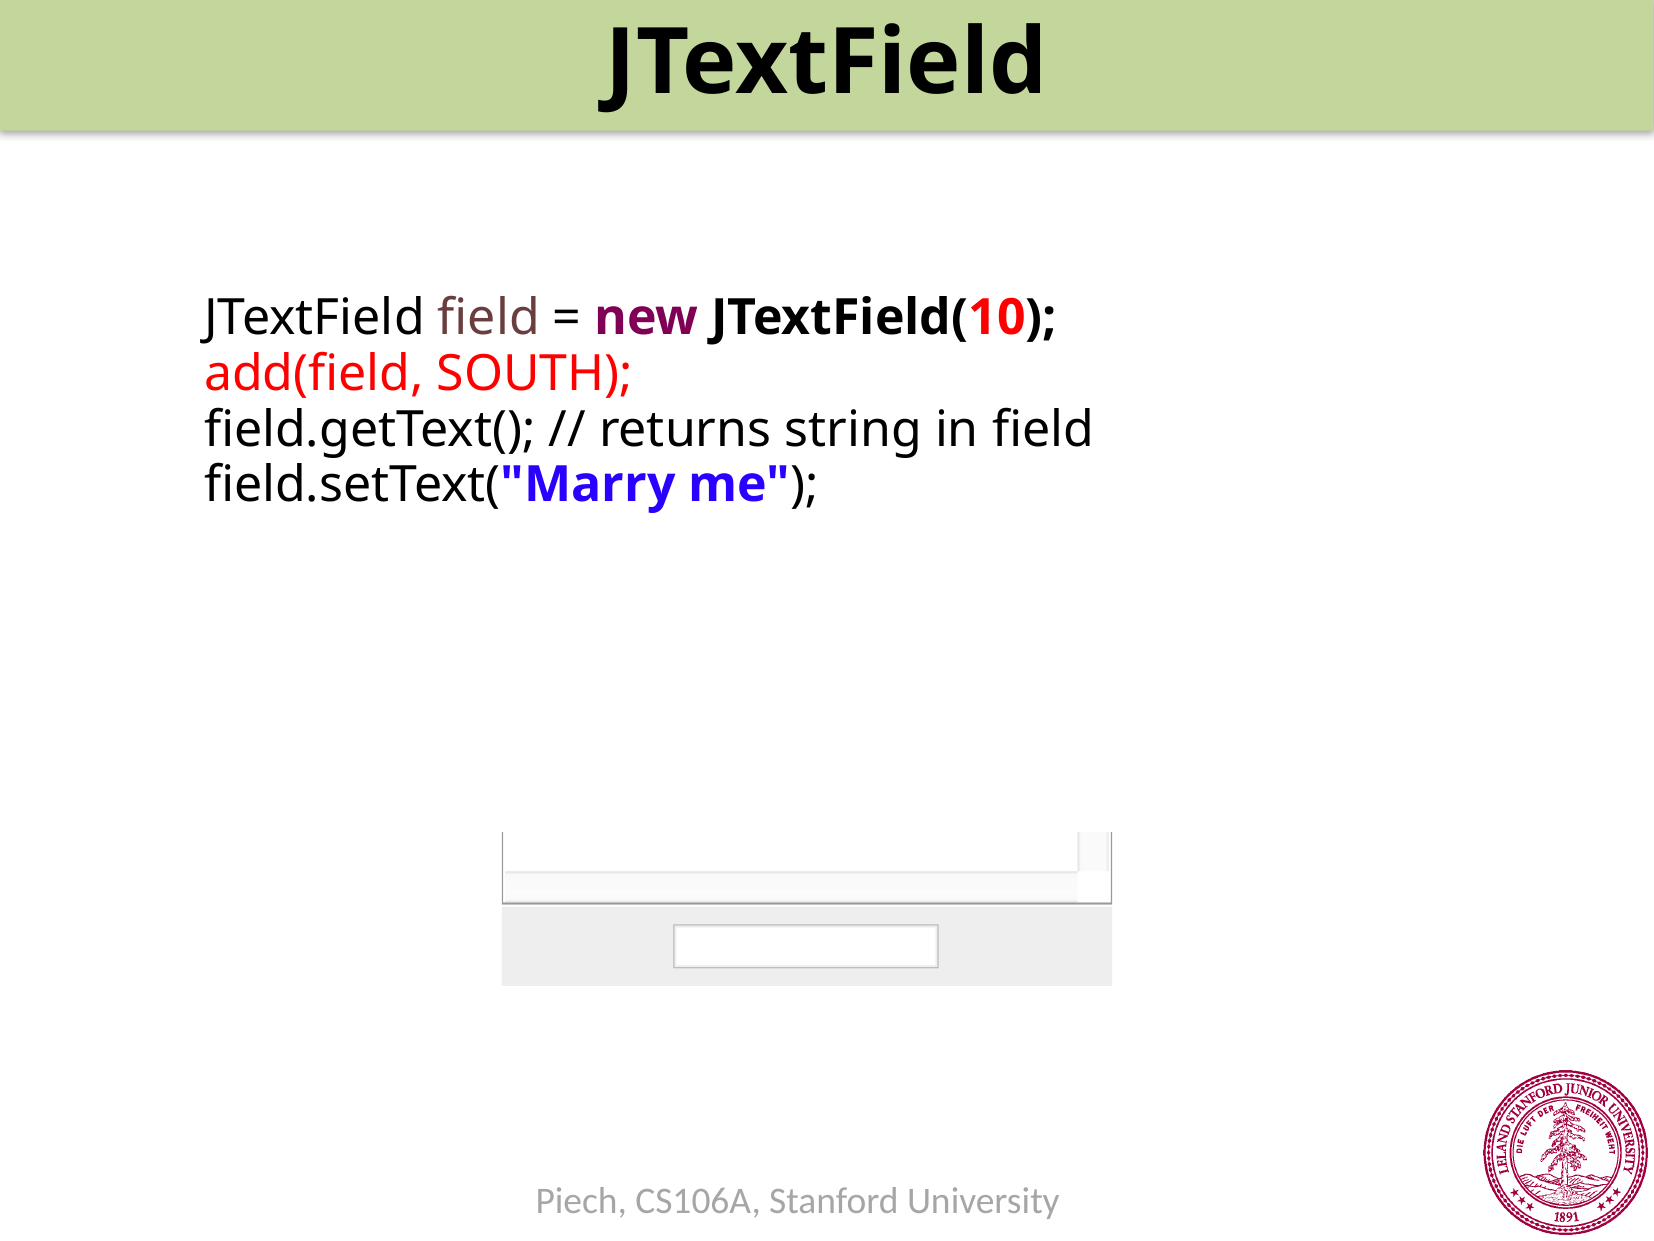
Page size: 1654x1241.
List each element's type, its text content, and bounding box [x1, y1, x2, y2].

picture [1483, 1070, 1648, 1235]
picture [501, 832, 1113, 986]
text_box JTextField field = new JTextField(10); add(field, SOUTH); field.getText(); // returns string in field field.setText("Marry me"); [189, 282, 1577, 521]
text_box JTextField [0, 0, 1654, 134]
